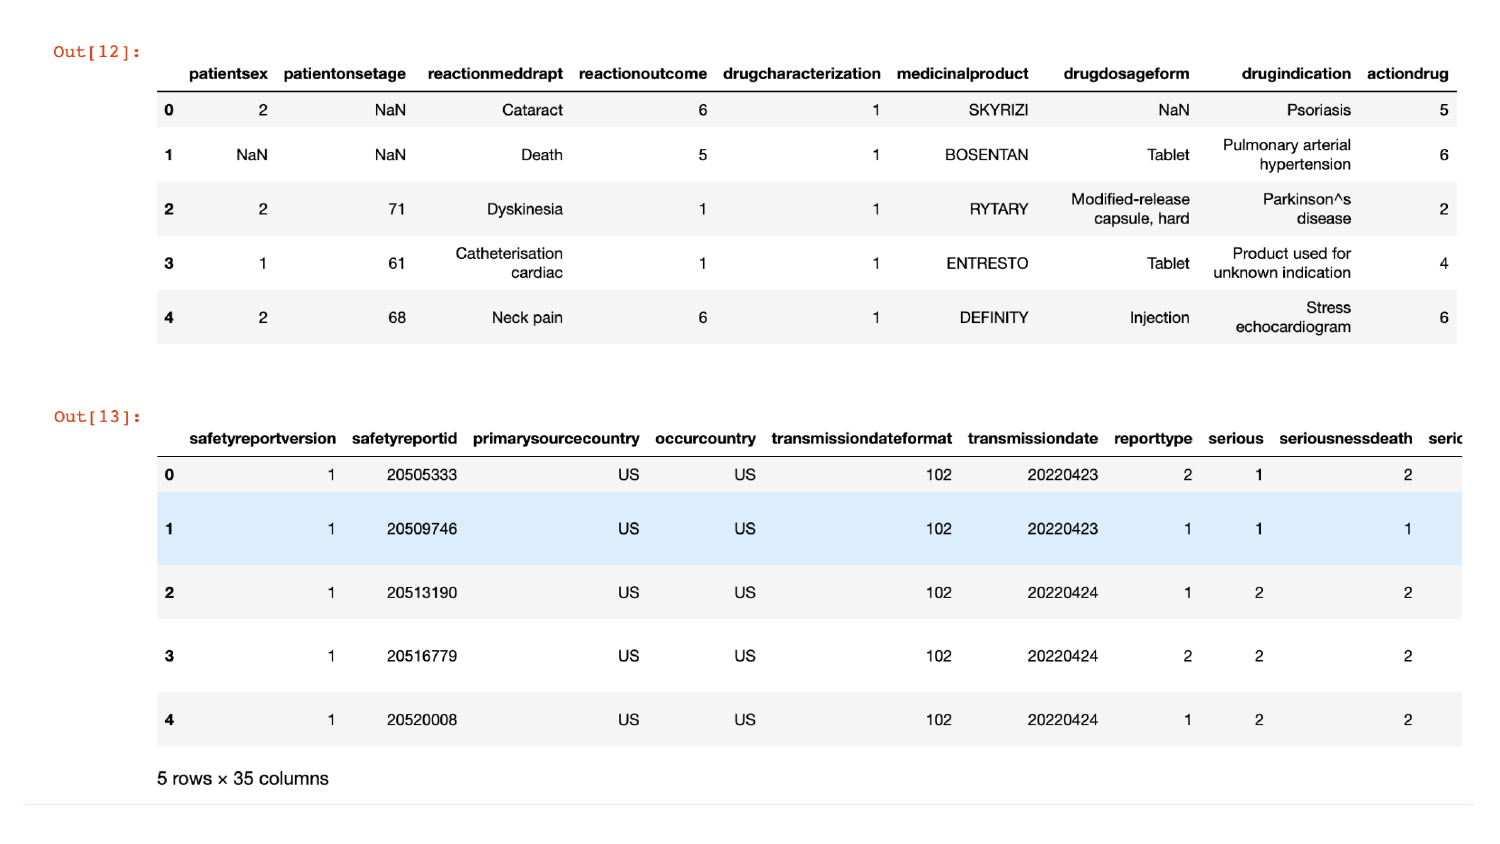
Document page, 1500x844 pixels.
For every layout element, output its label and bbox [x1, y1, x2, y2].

picture [24, 400, 1476, 806]
picture [24, 37, 1476, 348]
